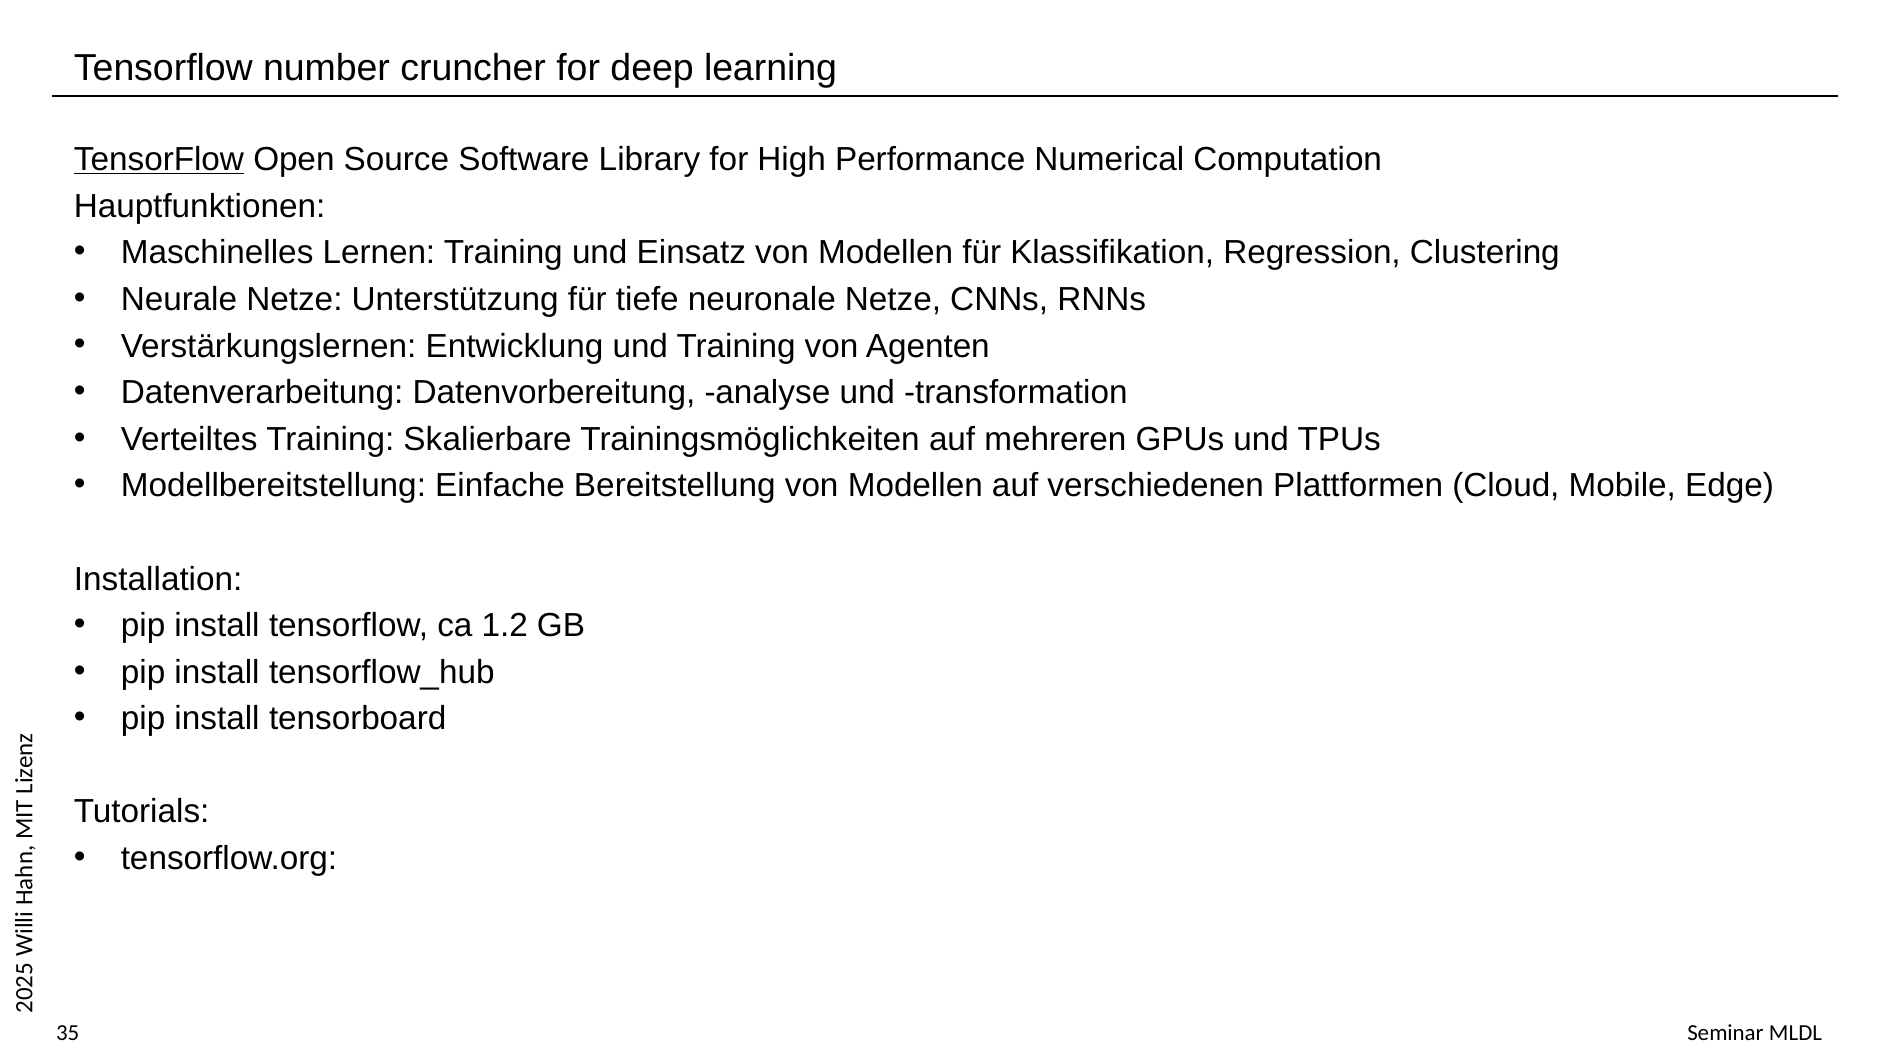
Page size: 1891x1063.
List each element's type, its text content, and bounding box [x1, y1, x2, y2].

list TensorFlow Open Source Software Library for High Performance Numerical Computation Hauptfunktionen: Maschinelles Lernen: Training und Einsatz von Modellen für Klassifikation, Regression, Clustering Neurale Netze: Unterstützung für tiefe neuronale Netze, CNNs, RNNs Verstärkungslernen: Entwicklung und Training von Agenten Datenverarbeitung: Datenvorbereitung, -analyse und -transformation Verteiltes Training: Skalierbare Trainingsmöglichkeiten auf mehreren GPUs und TPUs Modellbereitstellung: Einfache Bereitstellung von Modellen auf verschiedenen Plattformen (Cloud, Mobile, Edge) Installation: pip install tensorflow, ca 1.2 GB pip install tensorflow_hub pip install tensorboard Tutorials: tensorflow.org: [59, 129, 1820, 1004]
list Tensorflow number cruncher for deep learning [59, 35, 1572, 83]
